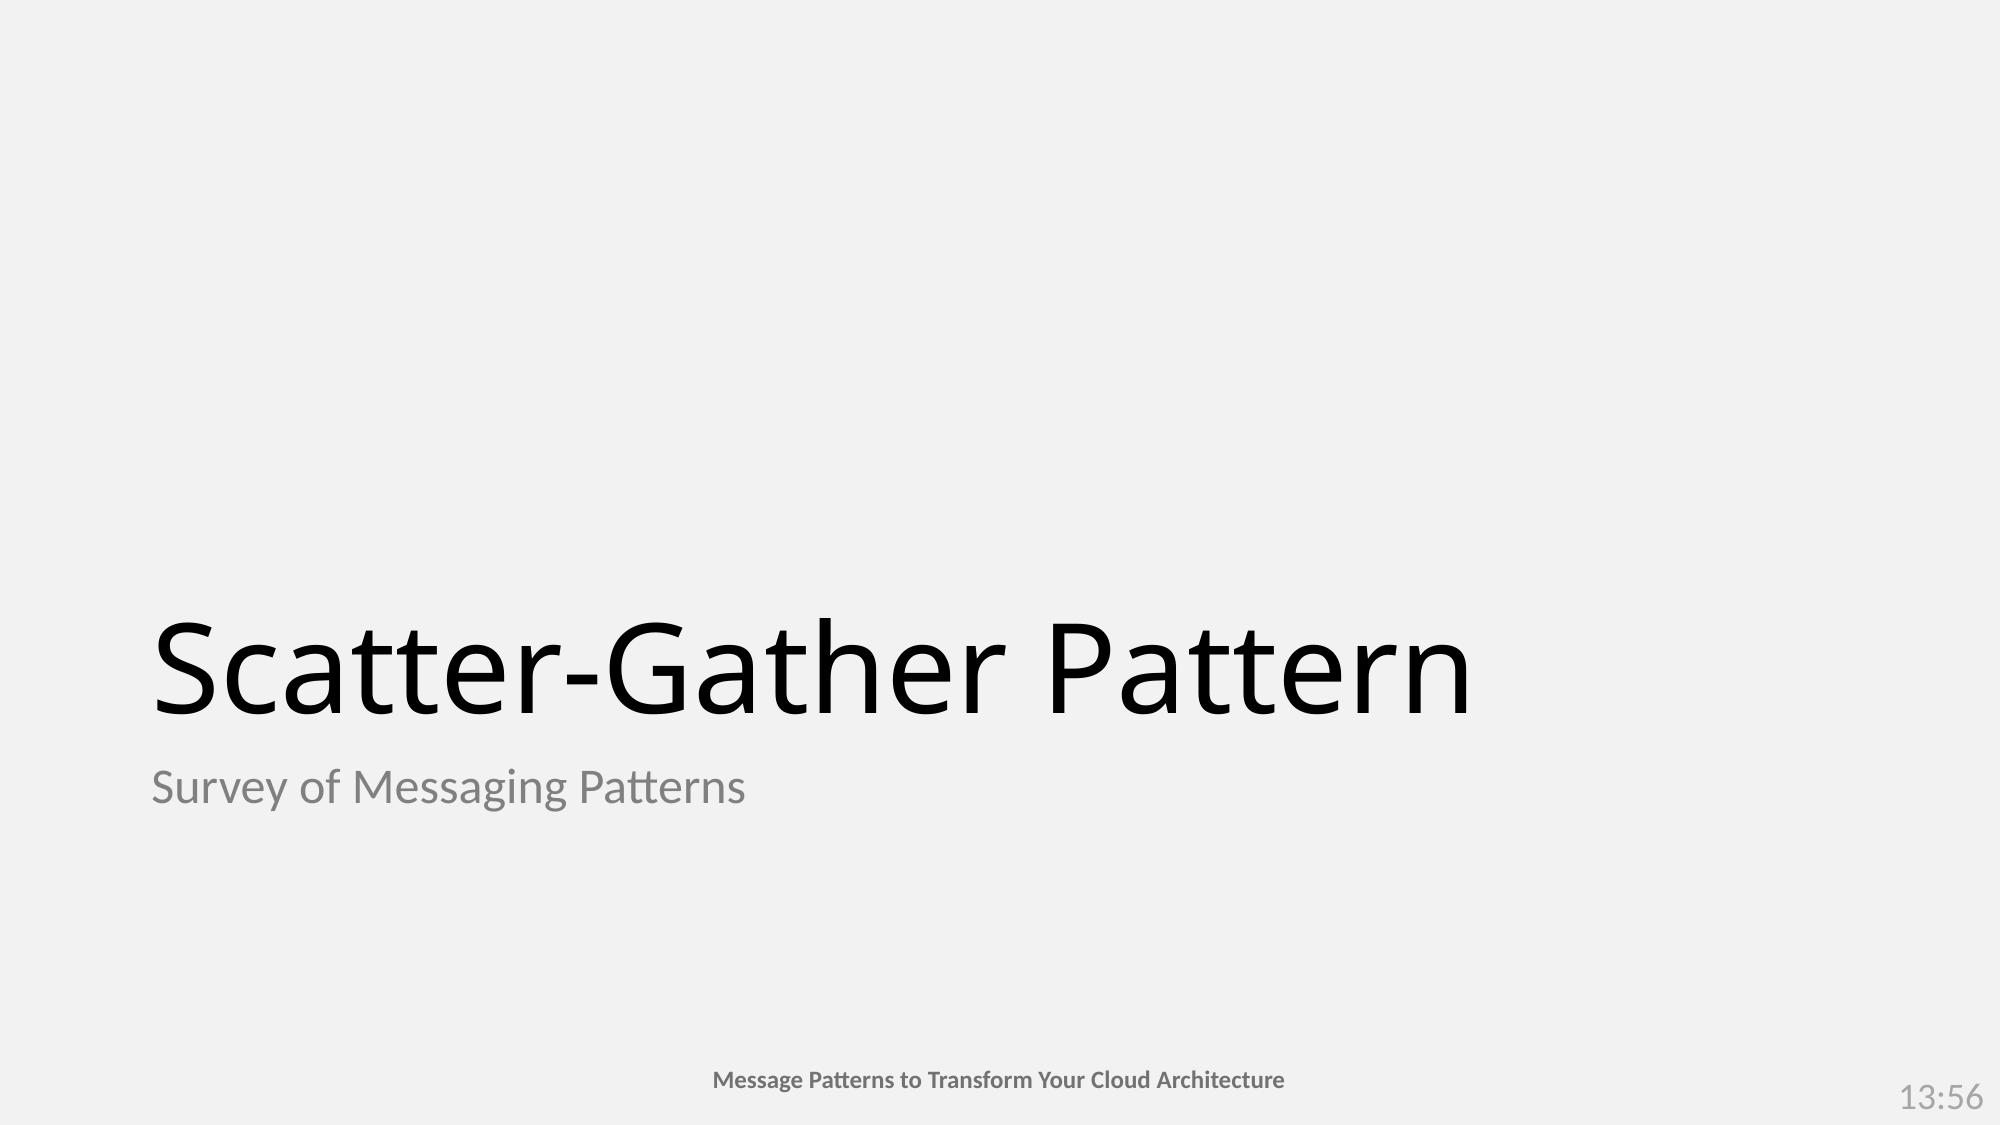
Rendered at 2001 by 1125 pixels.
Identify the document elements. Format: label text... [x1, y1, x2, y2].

text_box 13:56 [1883, 1064, 2000, 1125]
title Scatter-Gather Pattern [136, 280, 1862, 749]
list Survey of Messaging Patterns [136, 752, 1862, 999]
